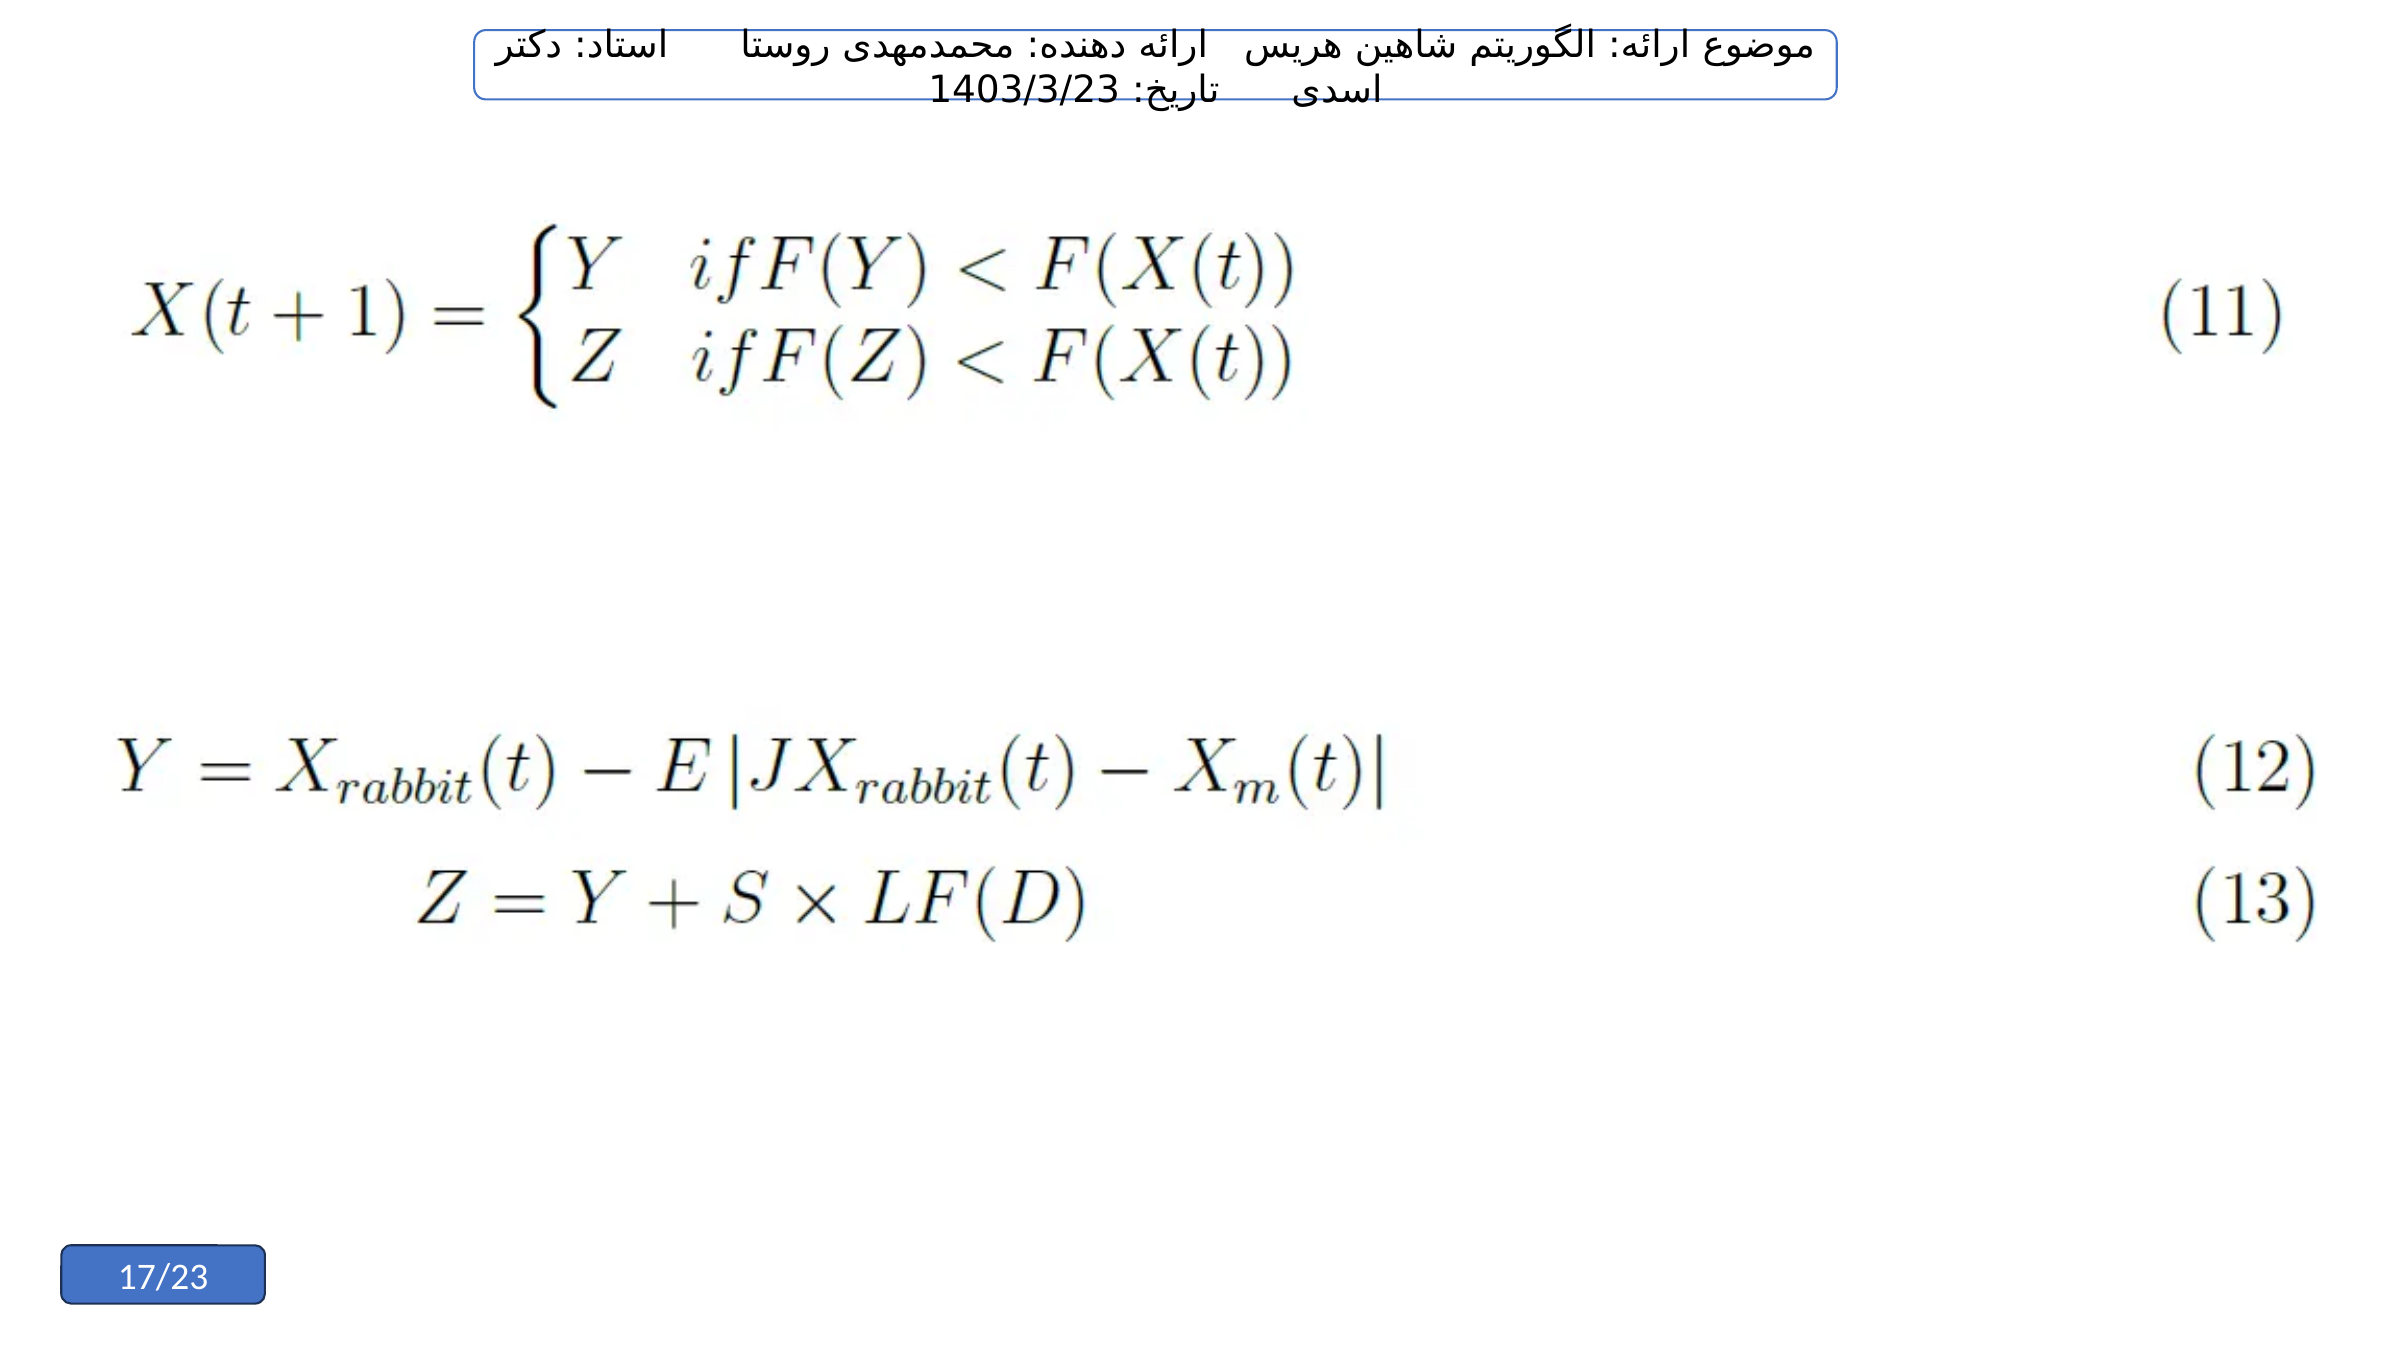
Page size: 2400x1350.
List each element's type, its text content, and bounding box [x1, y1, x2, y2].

text_box 17/23 [60, 1244, 266, 1305]
text_box موضوع ارائه: الگوریتم شاهین هریس ارائه دهنده: محمدمهدی روستا استاد: دکتر اسدی تاریخ: 1403/3/23 [473, 29, 1838, 101]
picture [99, 187, 2301, 434]
picture [47, 674, 2353, 980]
